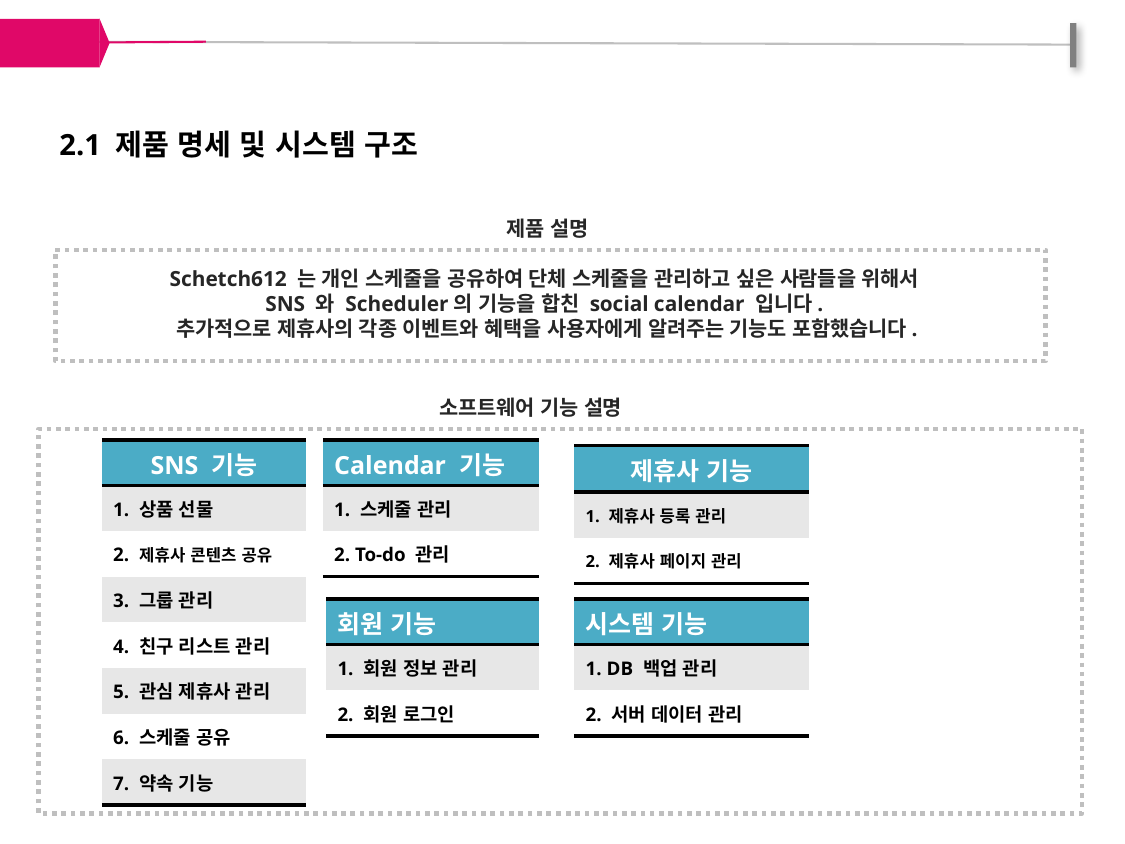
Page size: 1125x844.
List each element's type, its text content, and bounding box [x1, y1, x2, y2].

text_box 제품 설명 Schetch612 는 개인 스케줄을 공유하여 단체 스케줄을 관리하고 싶은 사람들을 위해서 SNS 와 Scheduler의 기능을 합친 social calendar 입니다. 추가적으로 제휴사의 각종 이벤트와 혜택을 사용자에게 알려주는 기능도 포함했습니다. [47, 208, 1047, 349]
title 2.1 제품 명세 및 시스템 구조 [44, 72, 1057, 214]
text_box [53, 248, 1048, 363]
table_header 회원 기능 [326, 601, 539, 643]
text_box [37, 427, 1084, 815]
table_cell 2. 회원 로그인 [326, 690, 539, 734]
table_cell 1. DB 백업 관리 [574, 646, 809, 690]
table_header 시스템 기능 [574, 601, 809, 643]
table_cell 2. 서버 데이터 관리 [574, 690, 809, 734]
table_cell 1. 회원 정보 관리 [326, 646, 539, 690]
text_box 소프트웨어 기능 설명 [30, 387, 1031, 453]
